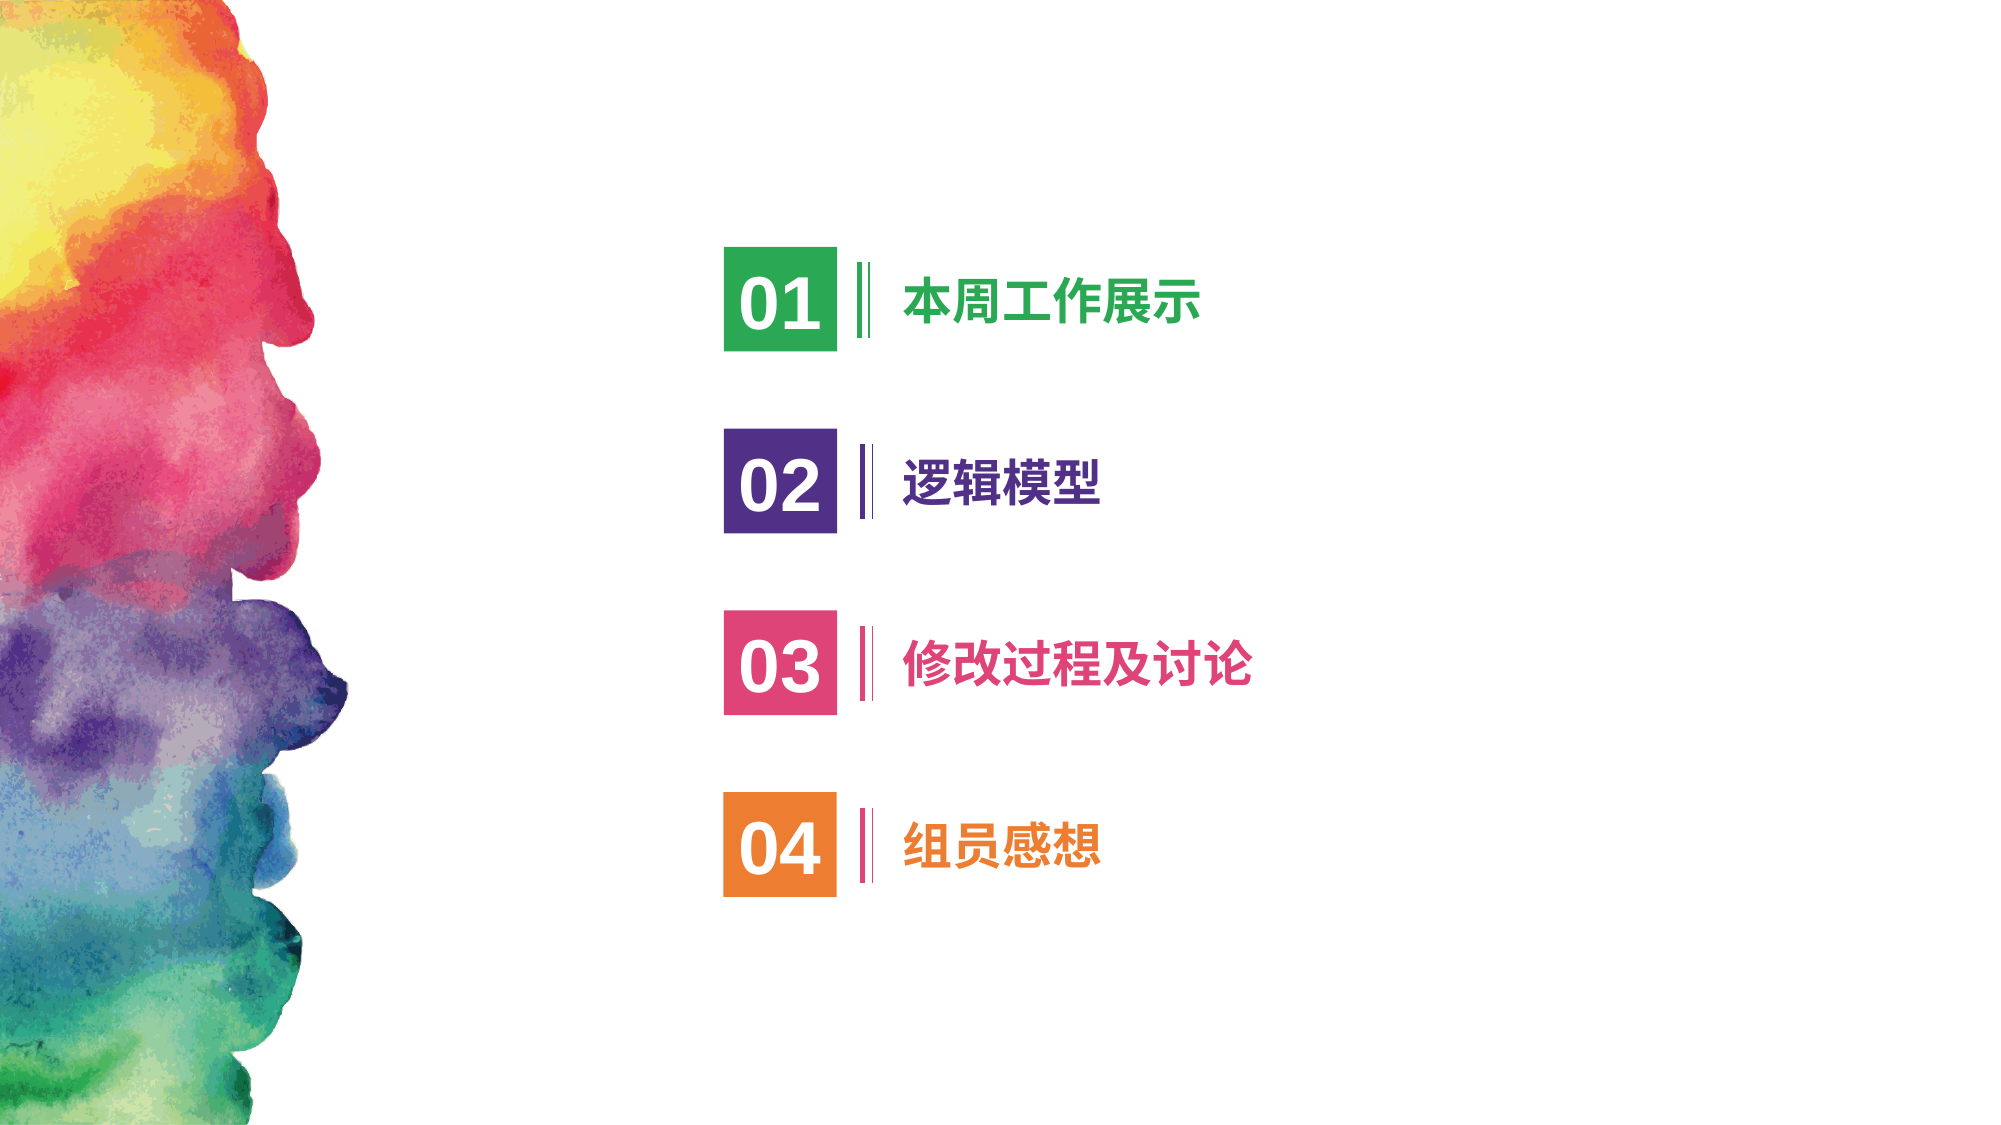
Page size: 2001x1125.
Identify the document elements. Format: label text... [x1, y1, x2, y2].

picture [0, 0, 350, 1125]
text_box 本周工作展示 [887, 262, 1218, 337]
text_box 03 [723, 610, 838, 716]
text_box 01 [723, 246, 838, 352]
text_box 04 [723, 792, 837, 897]
text_box 修改过程及讨论 [888, 625, 1268, 701]
text_box 02 [723, 428, 838, 534]
text_box 组员感想 [887, 807, 1118, 882]
text_box 逻辑模型 [887, 443, 1118, 519]
